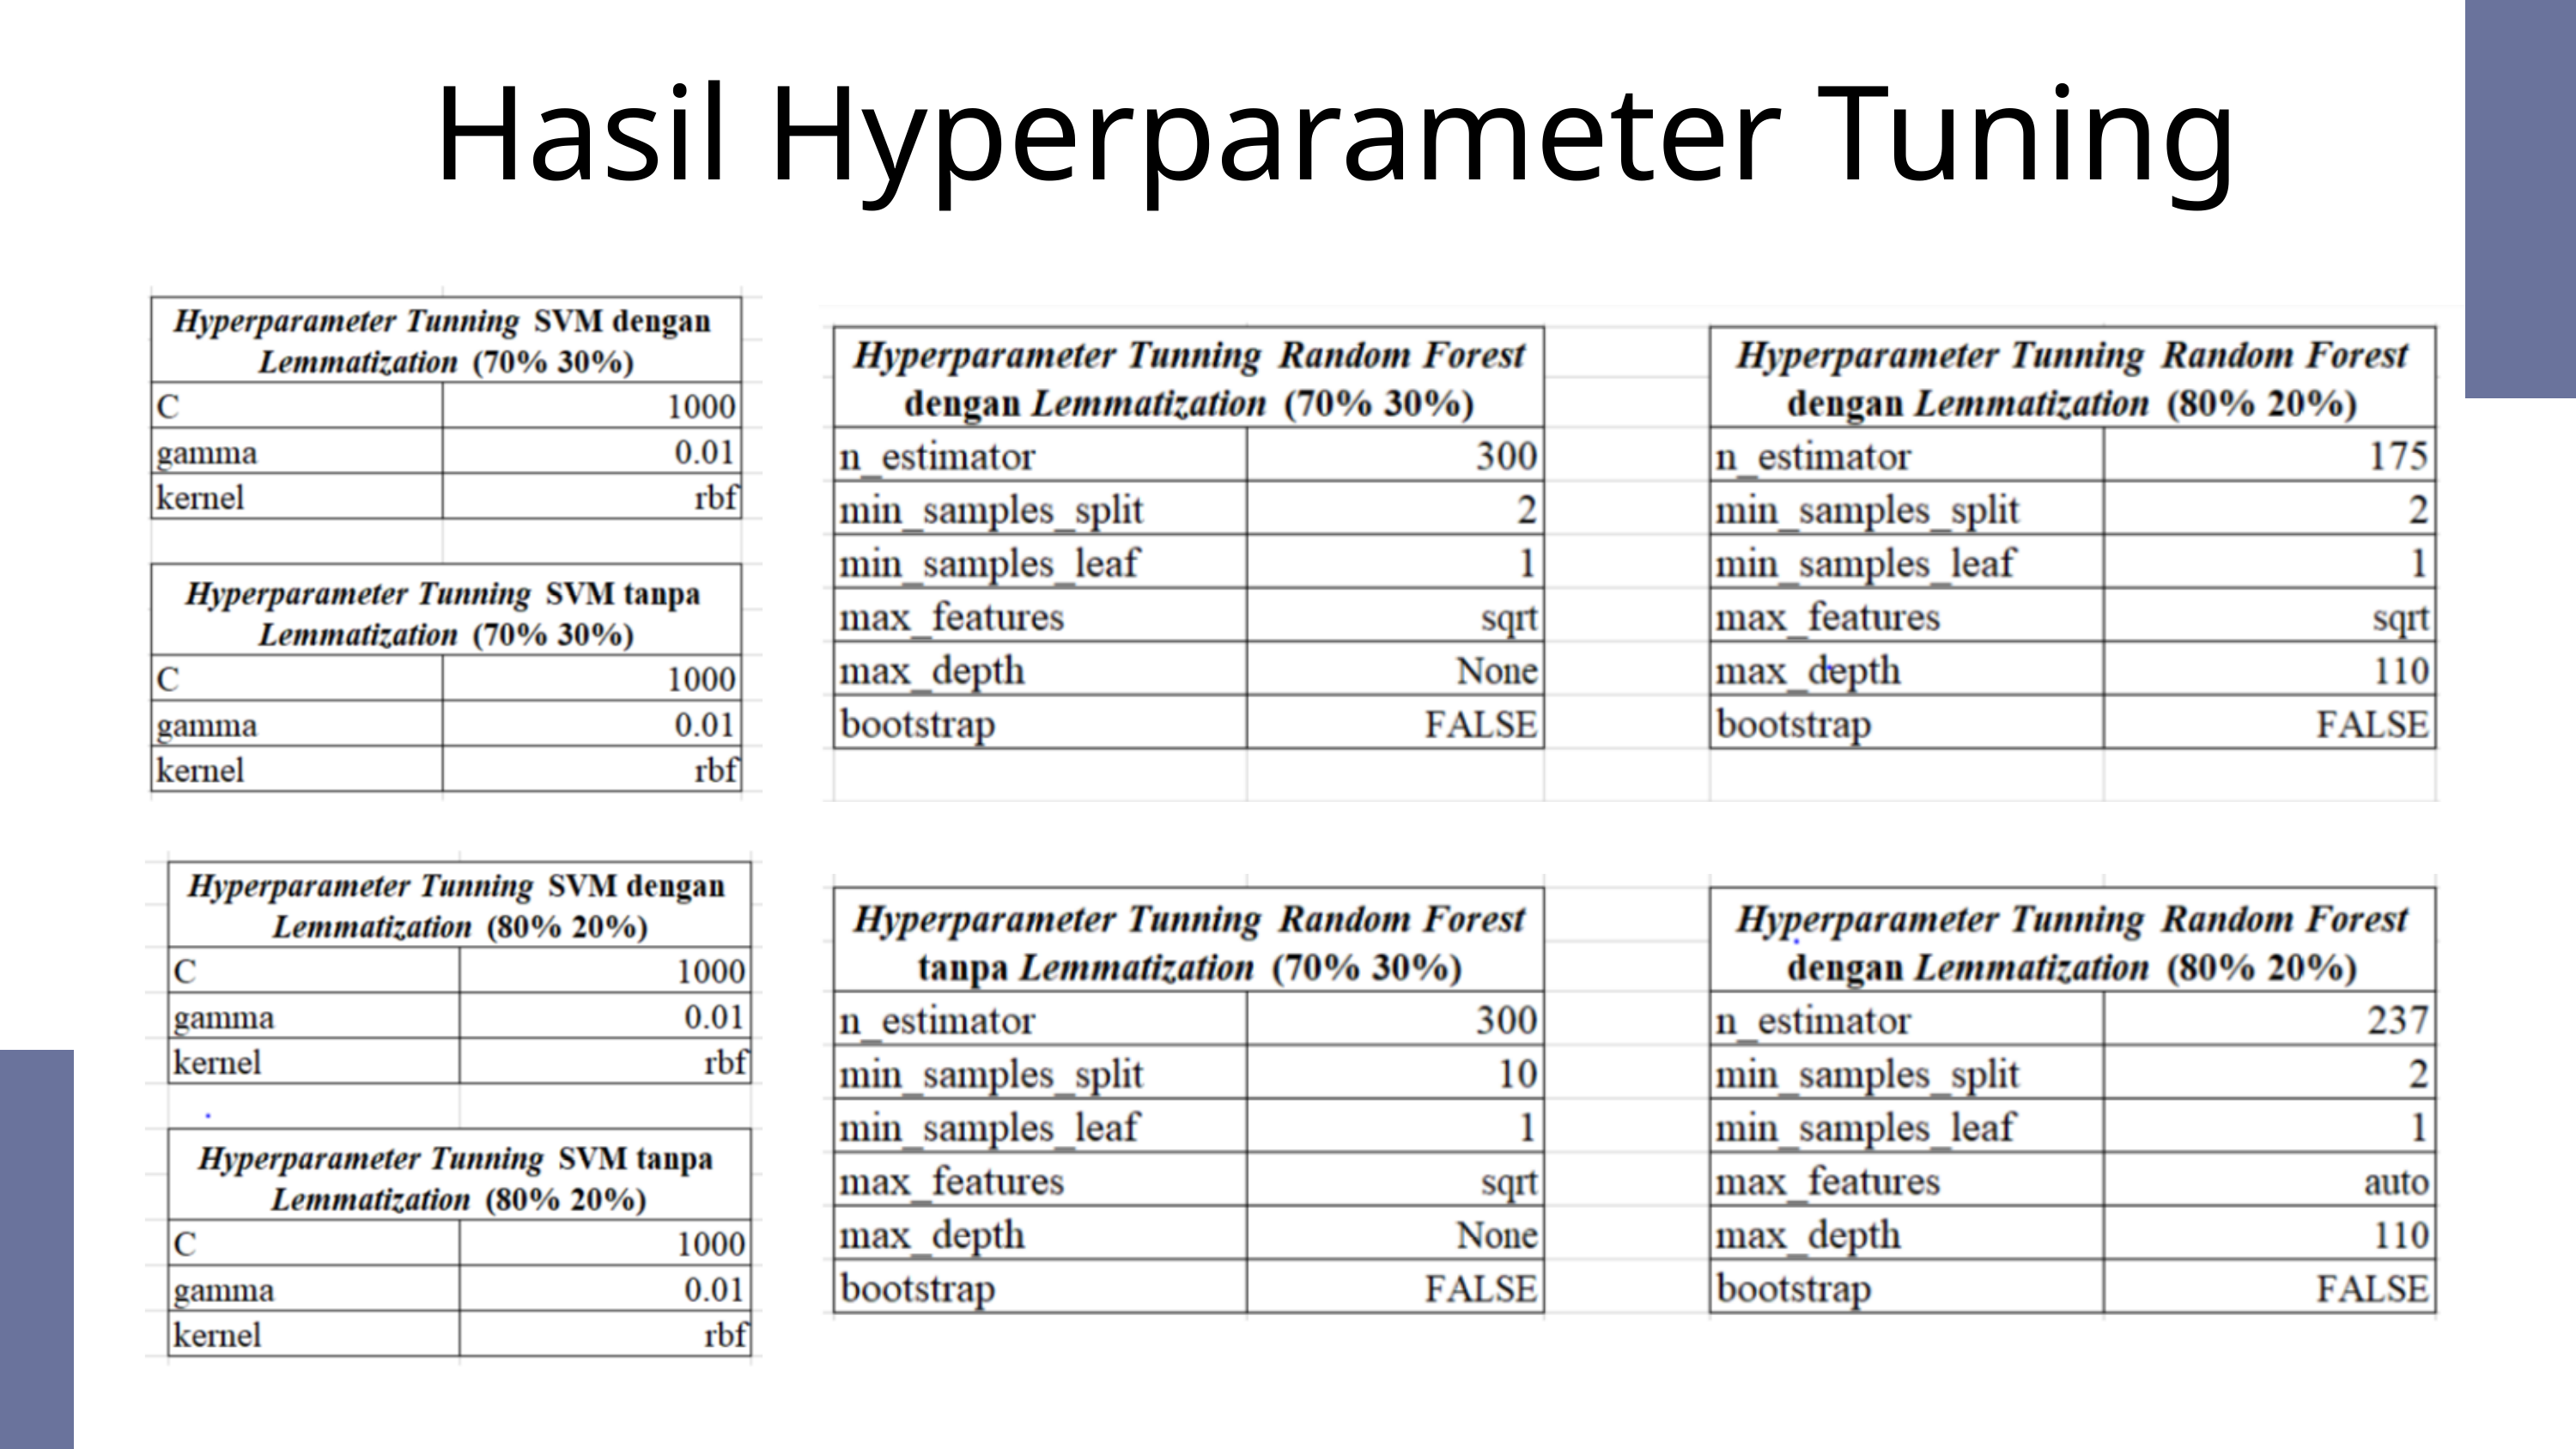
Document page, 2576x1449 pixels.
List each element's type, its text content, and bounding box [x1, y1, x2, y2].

text_box Hasil Hyperparameter Tuning [354, 62, 2318, 206]
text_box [2464, 0, 2576, 399]
picture [144, 844, 763, 1367]
picture [818, 305, 2507, 802]
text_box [0, 1050, 74, 1449]
picture [818, 874, 2507, 1337]
picture [144, 278, 763, 802]
